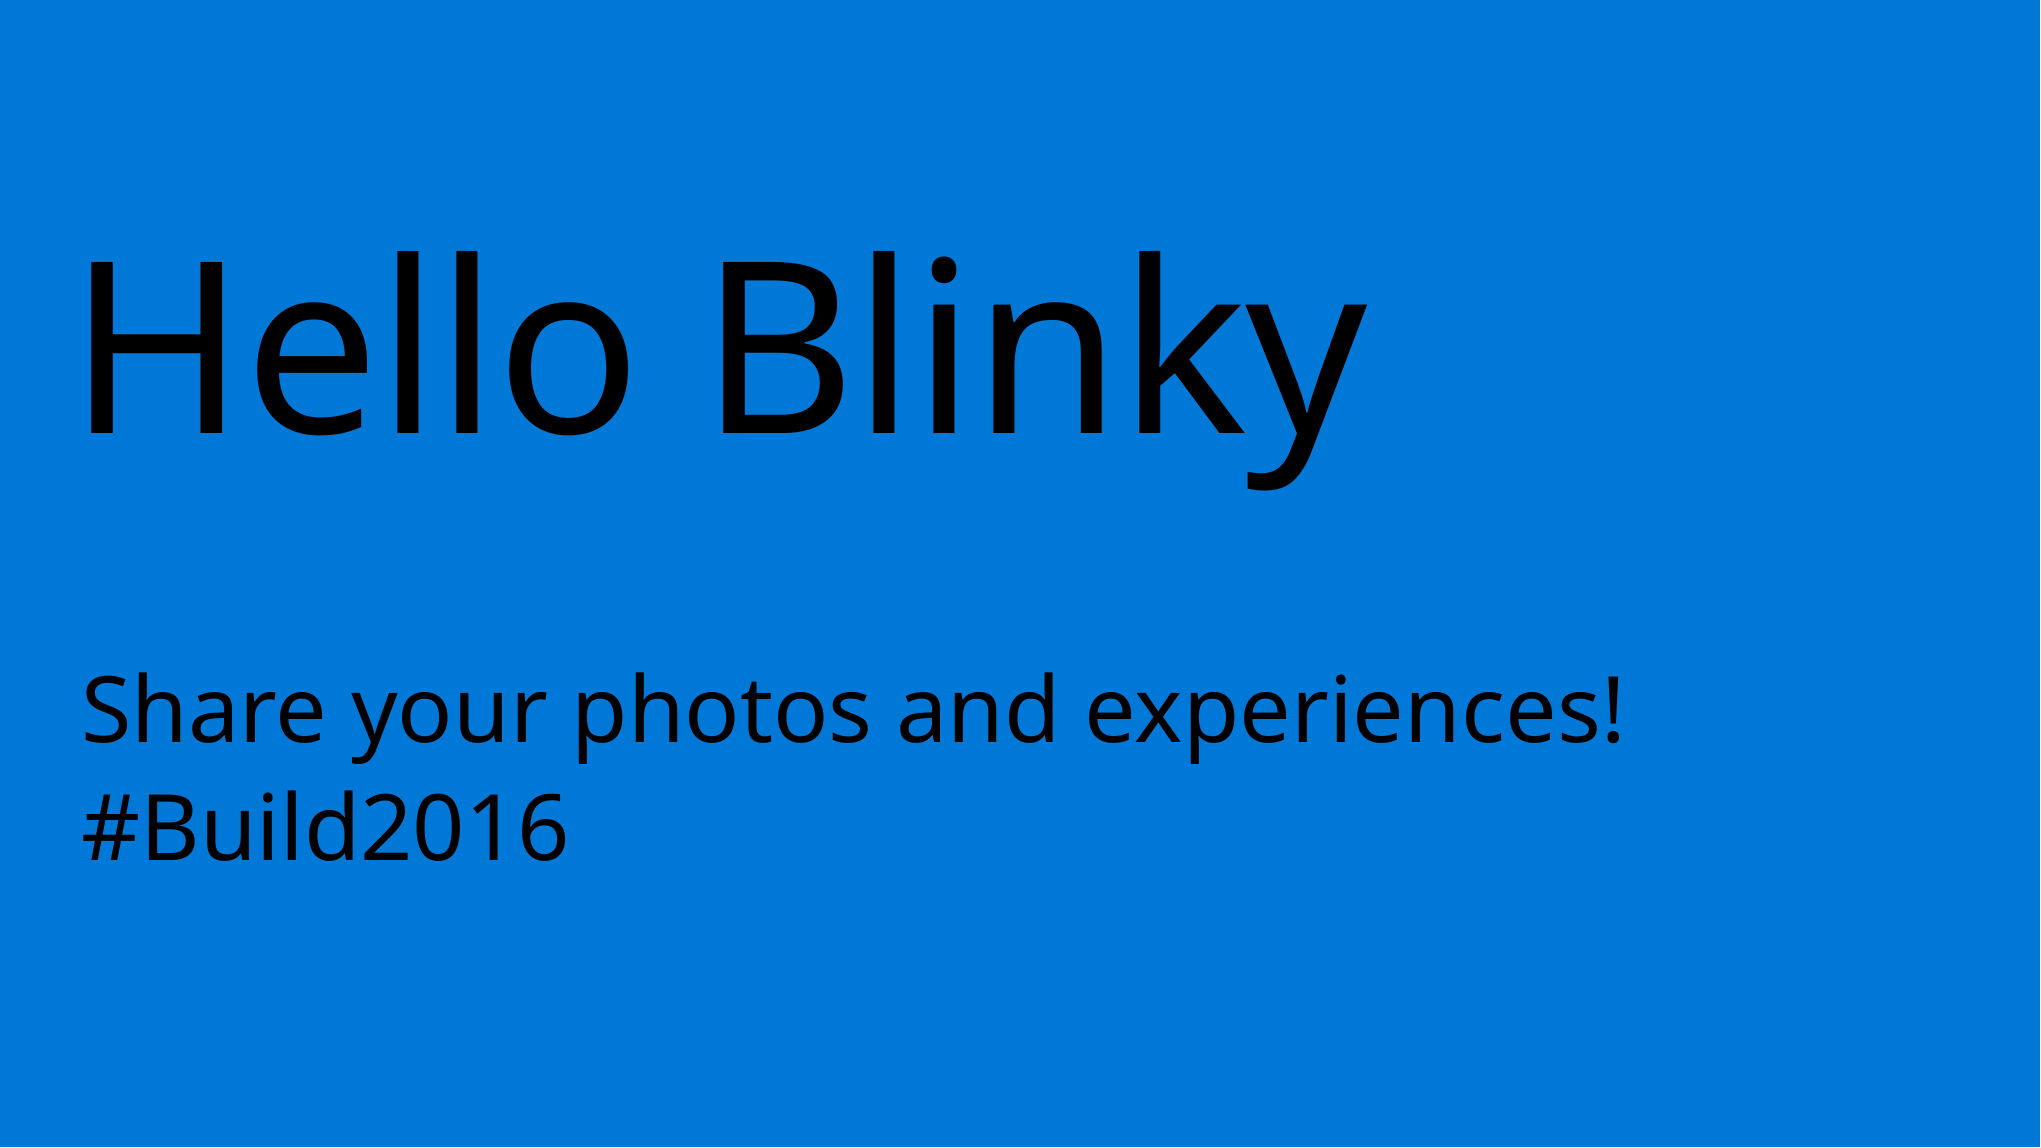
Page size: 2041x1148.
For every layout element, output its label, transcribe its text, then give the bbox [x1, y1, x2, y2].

title Hello Blinky [45, 211, 1996, 503]
list Share your photos and experiences! #Build2016 [57, 648, 1908, 902]
